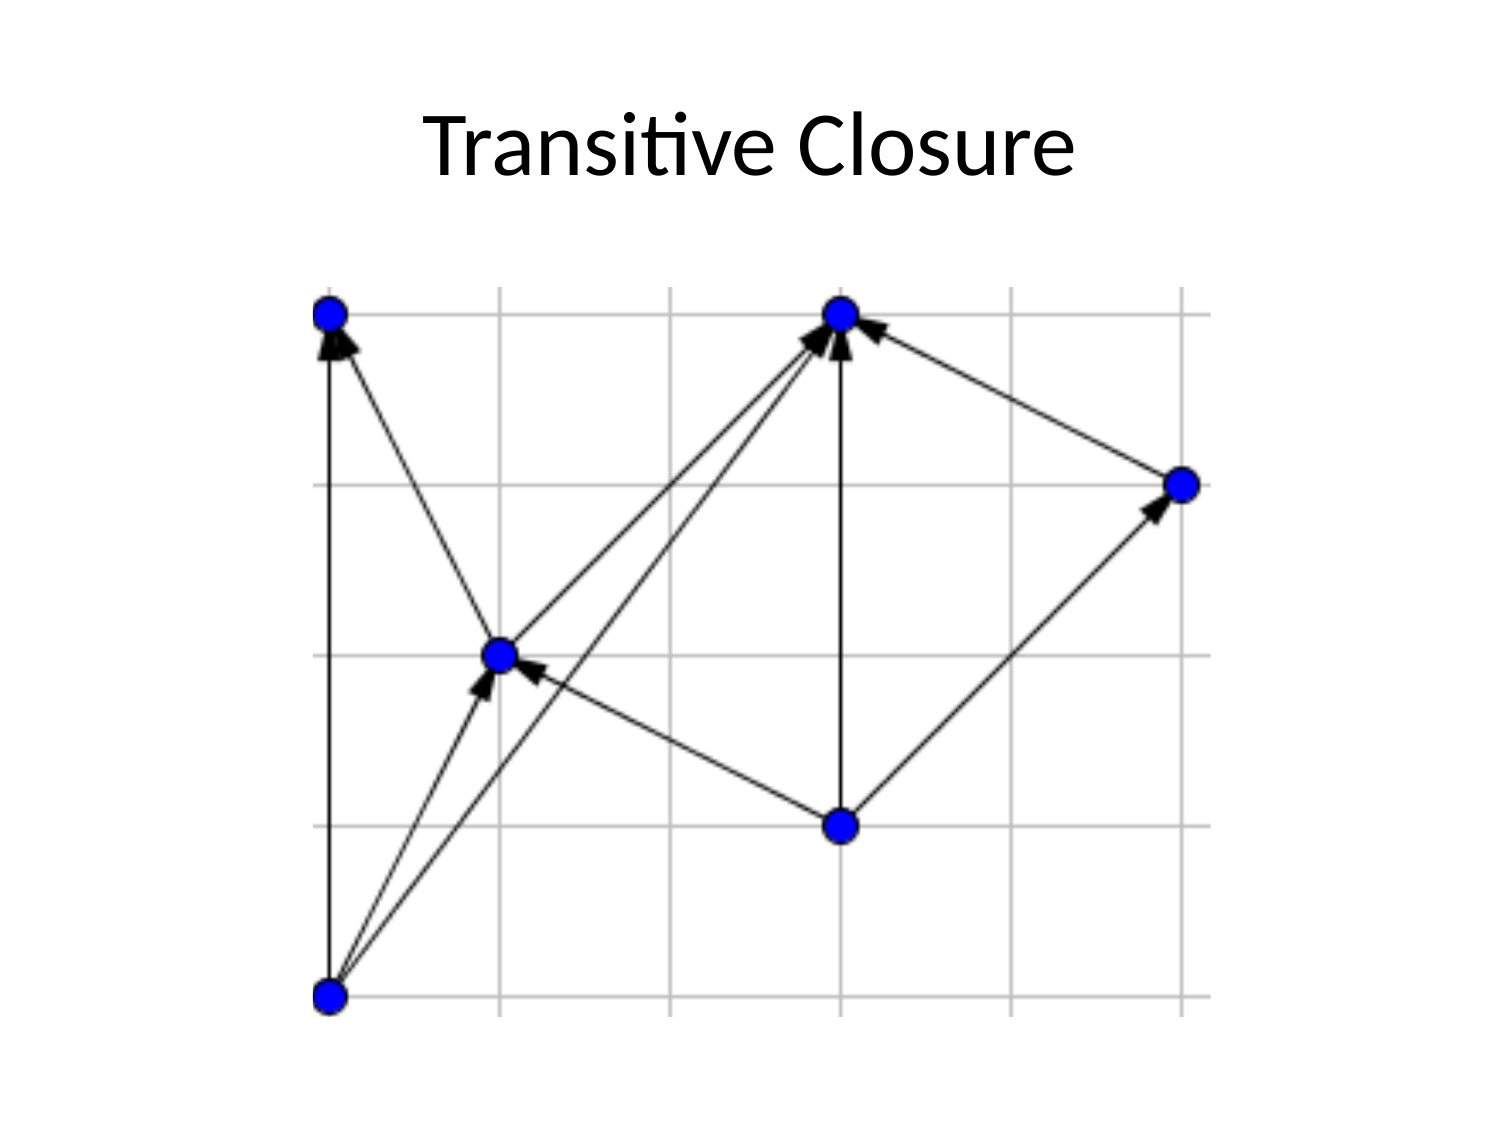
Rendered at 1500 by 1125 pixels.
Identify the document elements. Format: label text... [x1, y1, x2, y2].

title Transitive Closure [75, 45, 1425, 233]
picture [312, 287, 1211, 1017]
